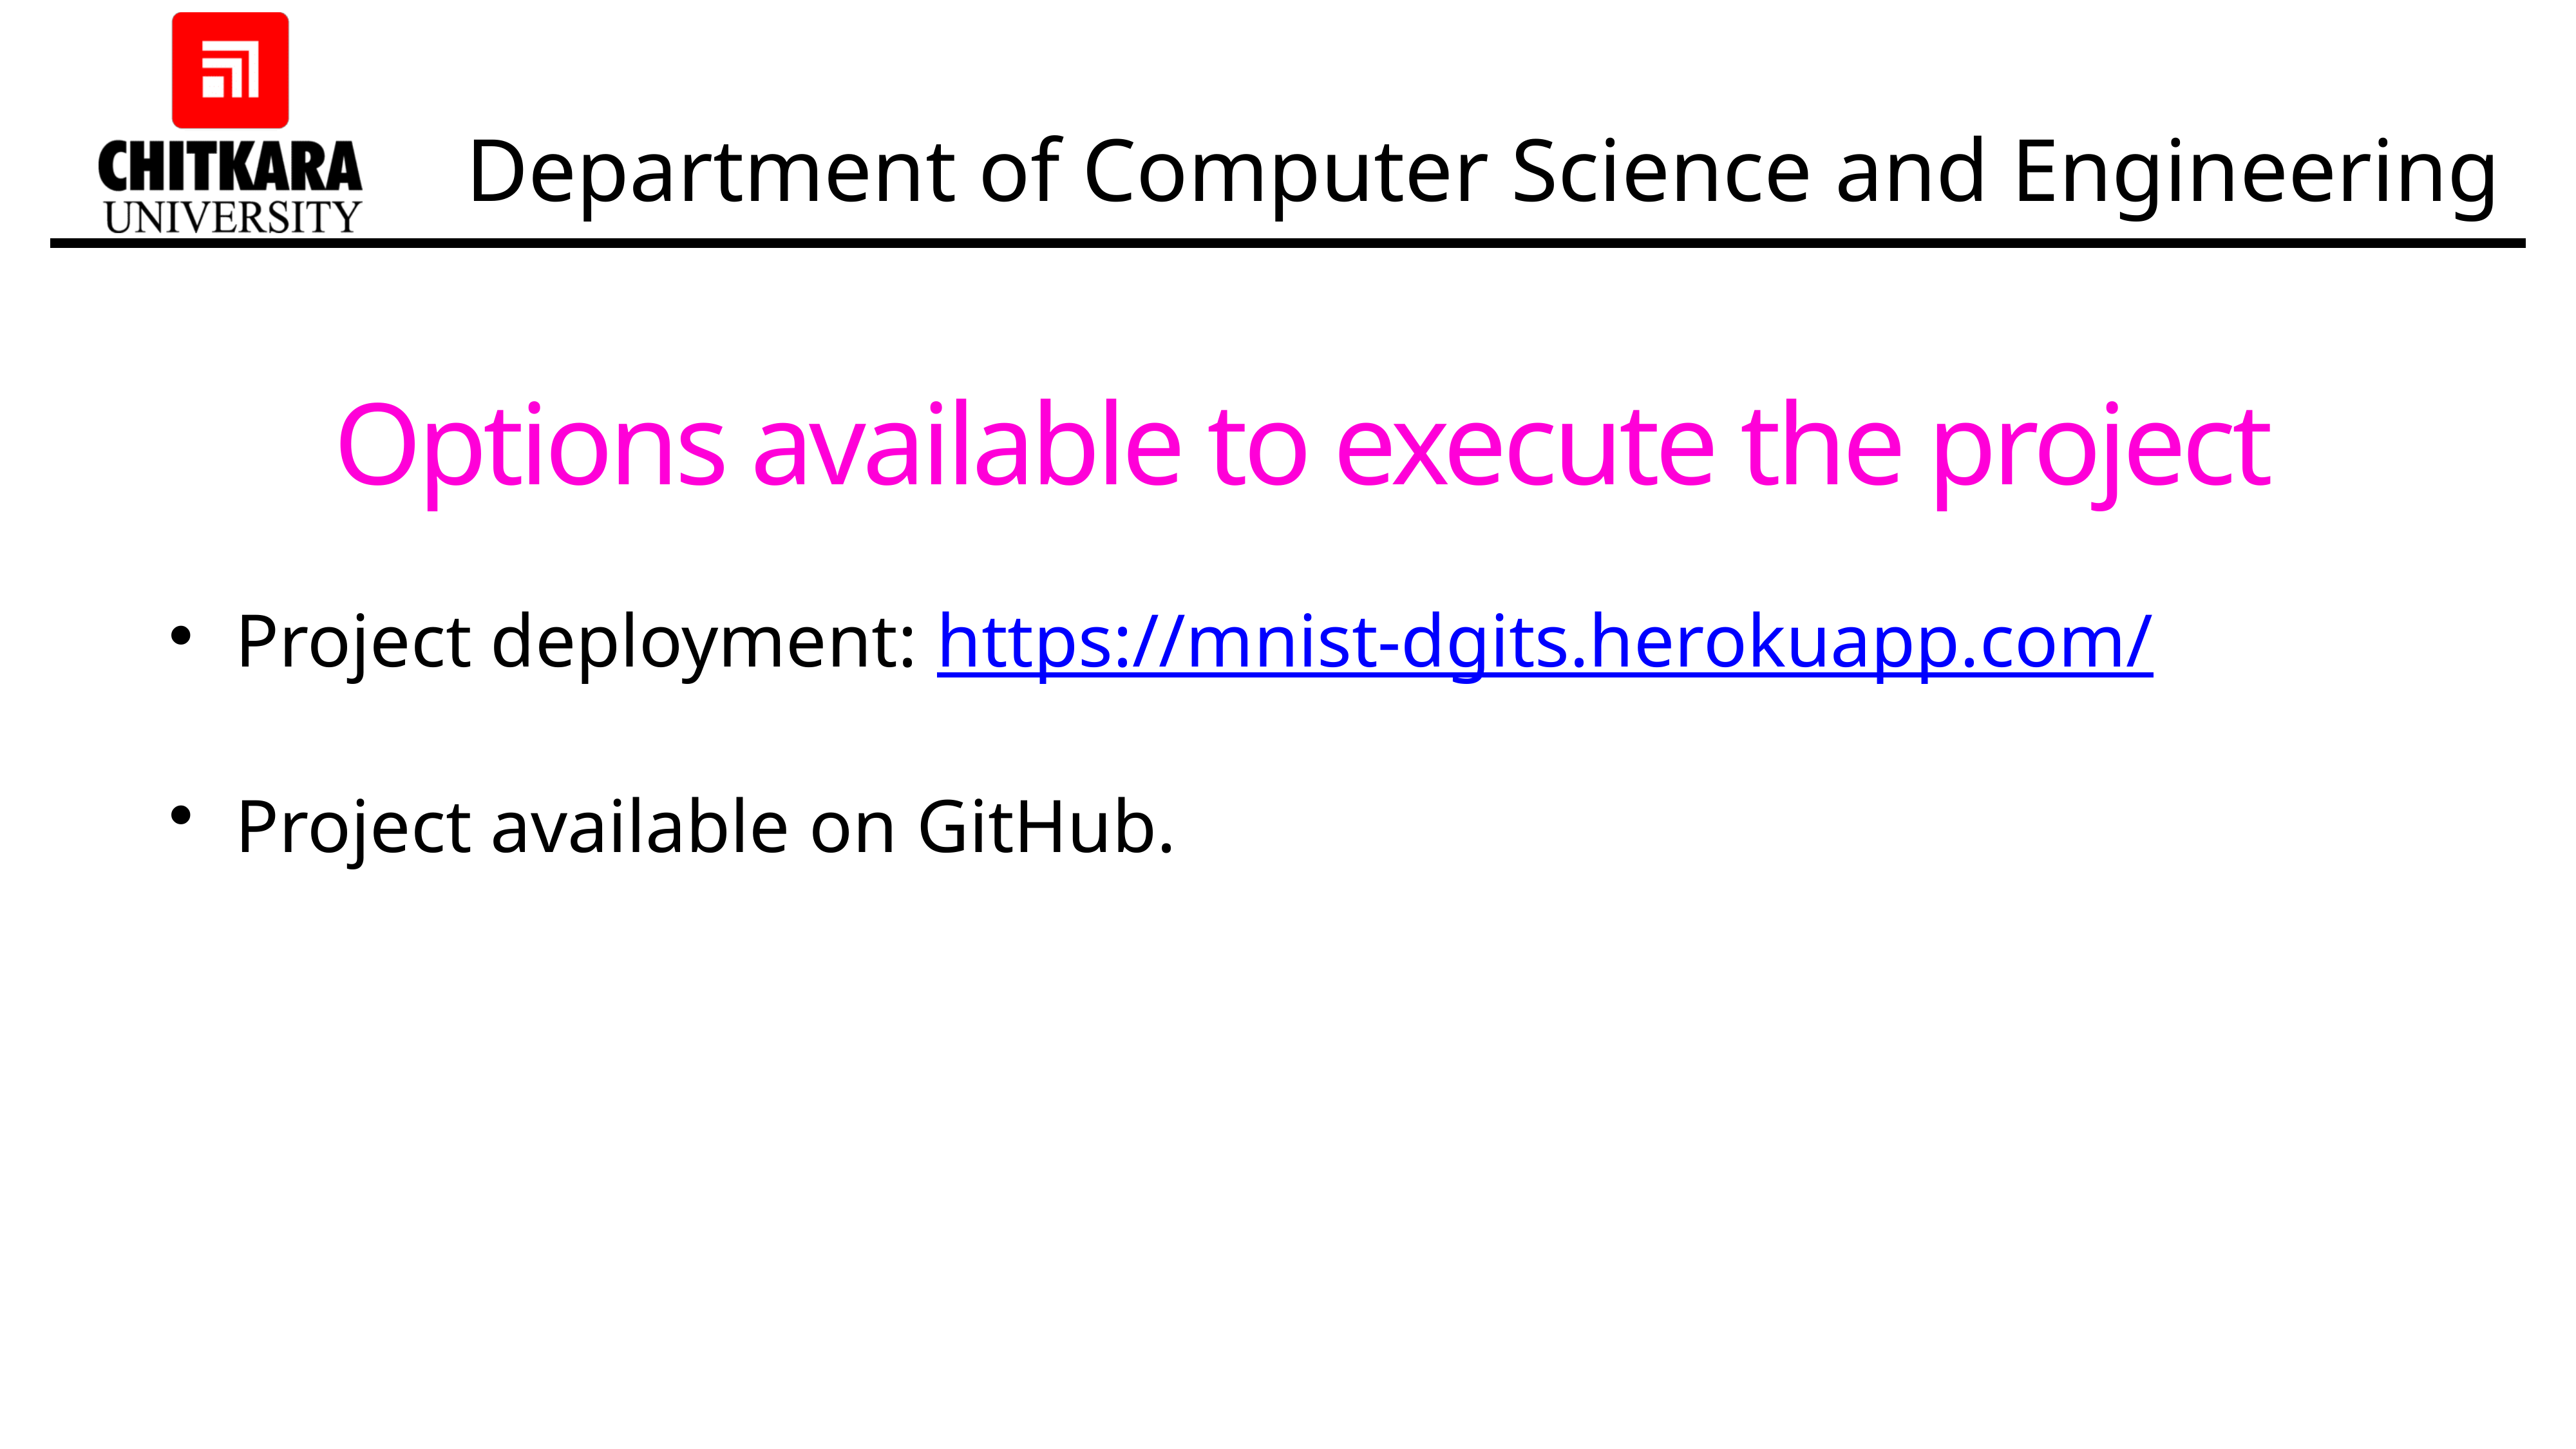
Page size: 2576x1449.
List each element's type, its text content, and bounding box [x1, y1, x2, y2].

title Options available to execute the project [55, 173, 2576, 512]
list Project deployment: https://mnist-dgits.herokuapp.com/ Project available on GitHub. [163, 589, 2452, 1340]
picture [98, 12, 363, 233]
text_box Department of Computer Science and Engineering [363, 110, 2576, 173]
